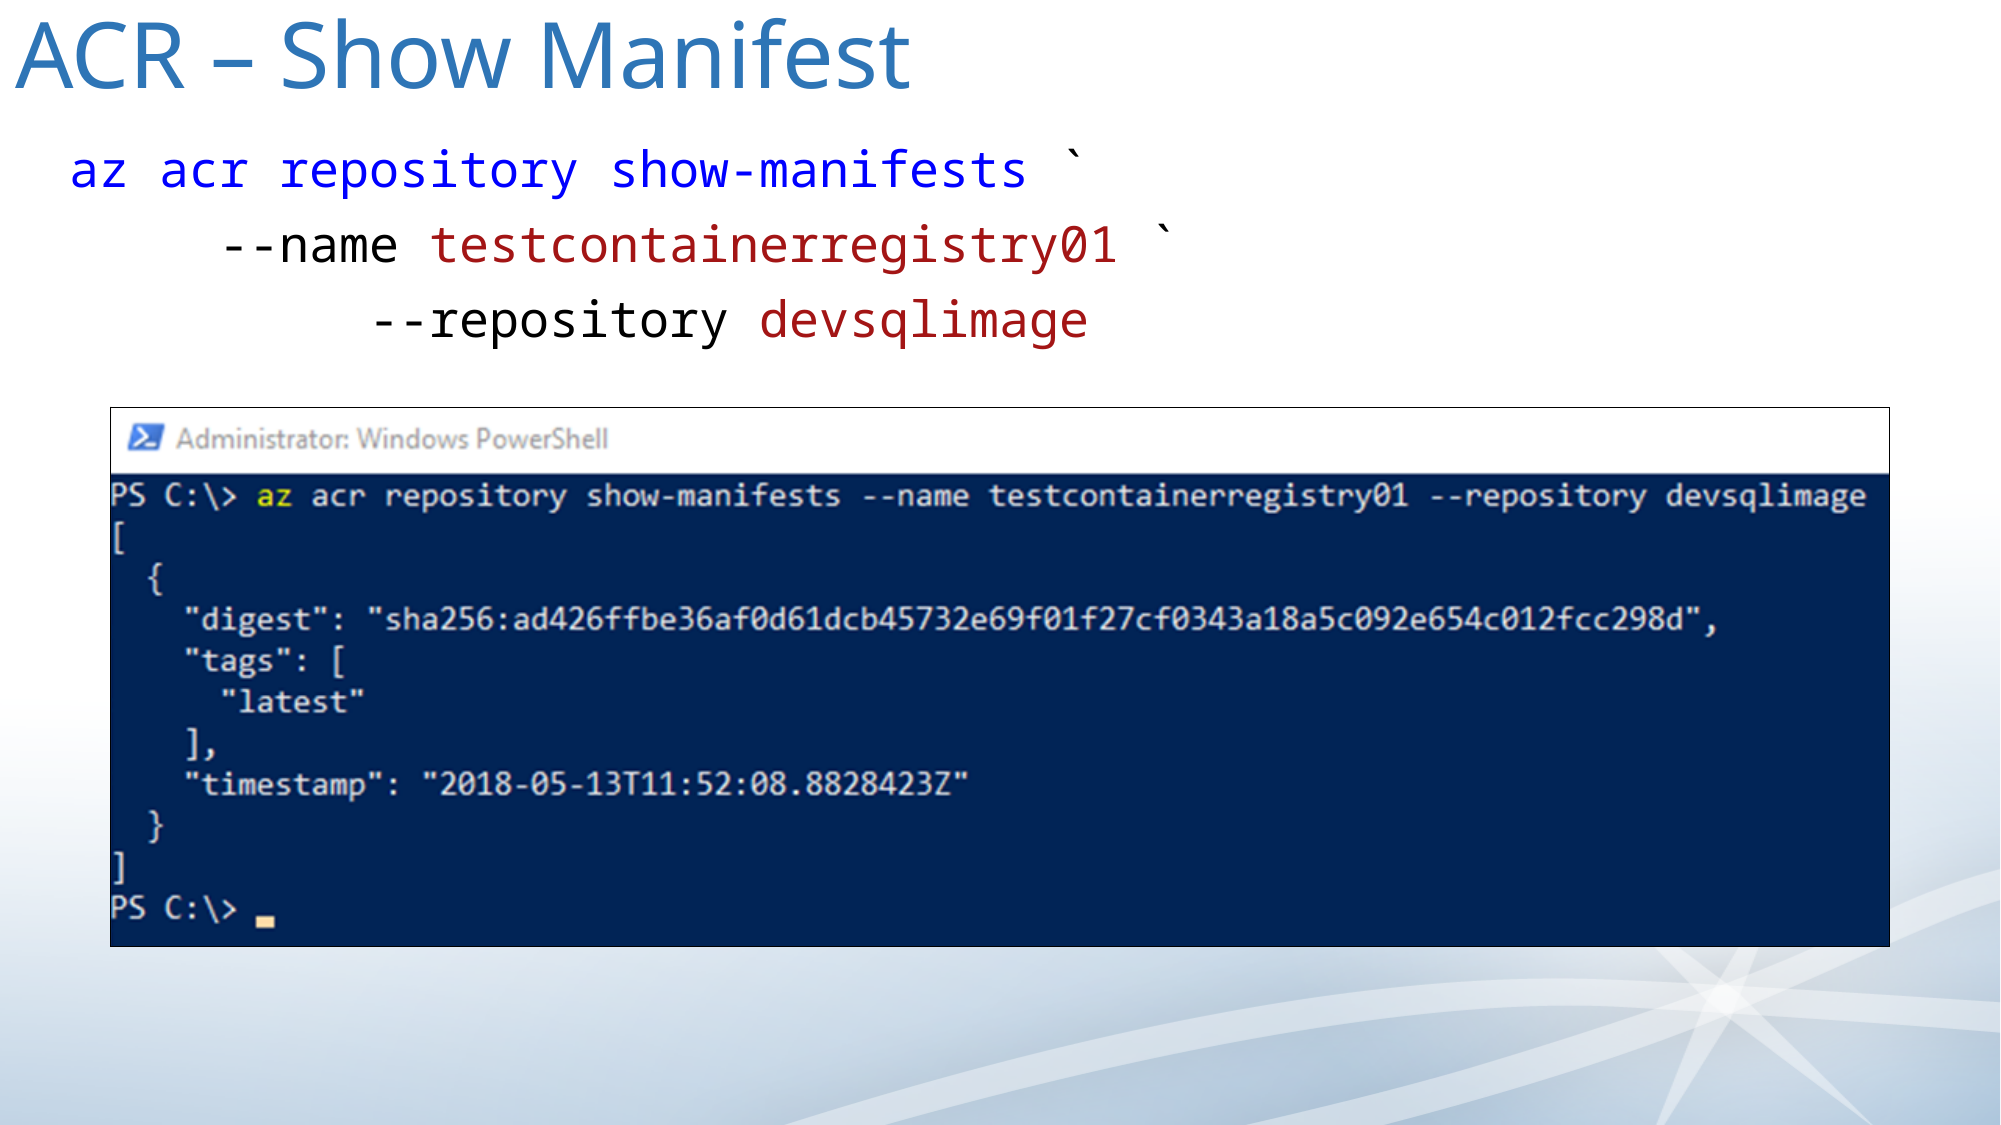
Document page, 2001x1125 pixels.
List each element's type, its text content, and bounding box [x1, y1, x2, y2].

picture [0, 0, 2001, 1125]
title ACR – Show Manifest [0, 0, 1671, 117]
list az acr repository show-manifests ` --name testcontainerregistry01 ` --repository devsqlimage [54, 137, 1780, 387]
